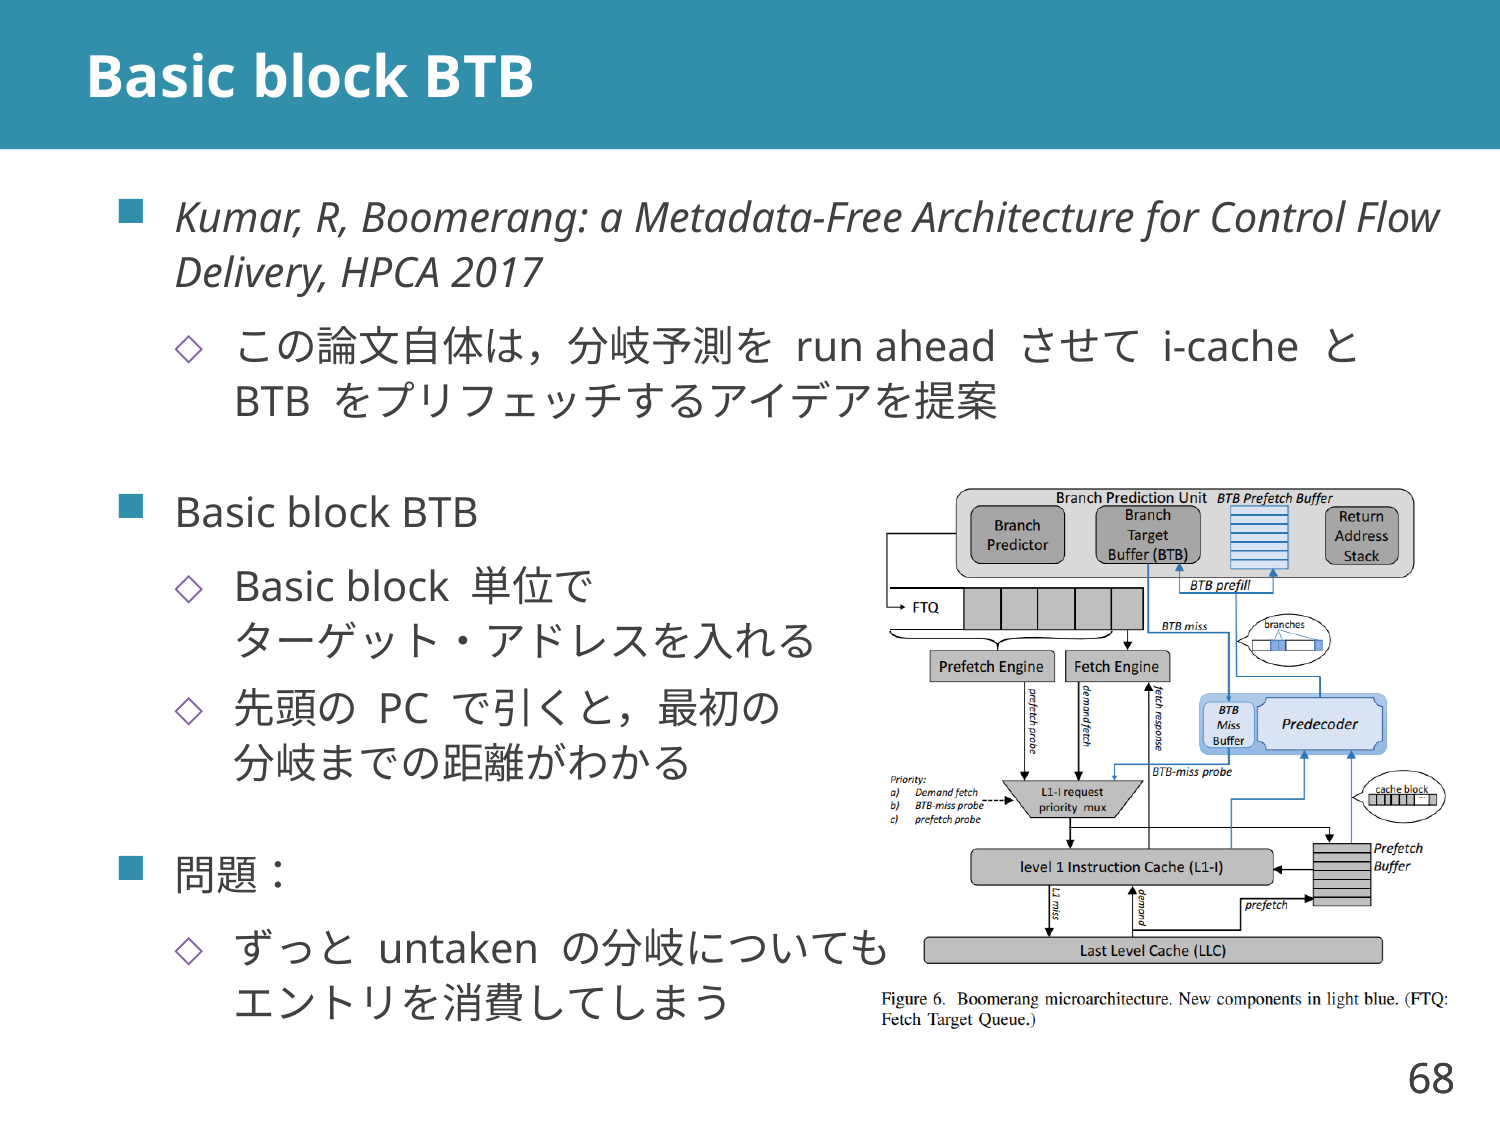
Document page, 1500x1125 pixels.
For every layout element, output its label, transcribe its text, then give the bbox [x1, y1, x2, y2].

title Basic block BTB [70, 0, 1500, 150]
picture [823, 444, 1468, 1052]
list Kumar, R, Boomerang: a Metadata-Free Architecture for Control Flow Delivery, HPCA 2017 この論文自体は，分岐予測を run ahead させて i-cache と BTB をプリフェッチするアイデアを提案 Basic block BTB Basic block 単位で ターゲット・アドレスを入れる 先頭の PC で引くと，最初の 分岐までの距離がわかる 問題： ずっと untaken の分岐についても エントリを消費してしまう [100, 178, 1459, 667]
